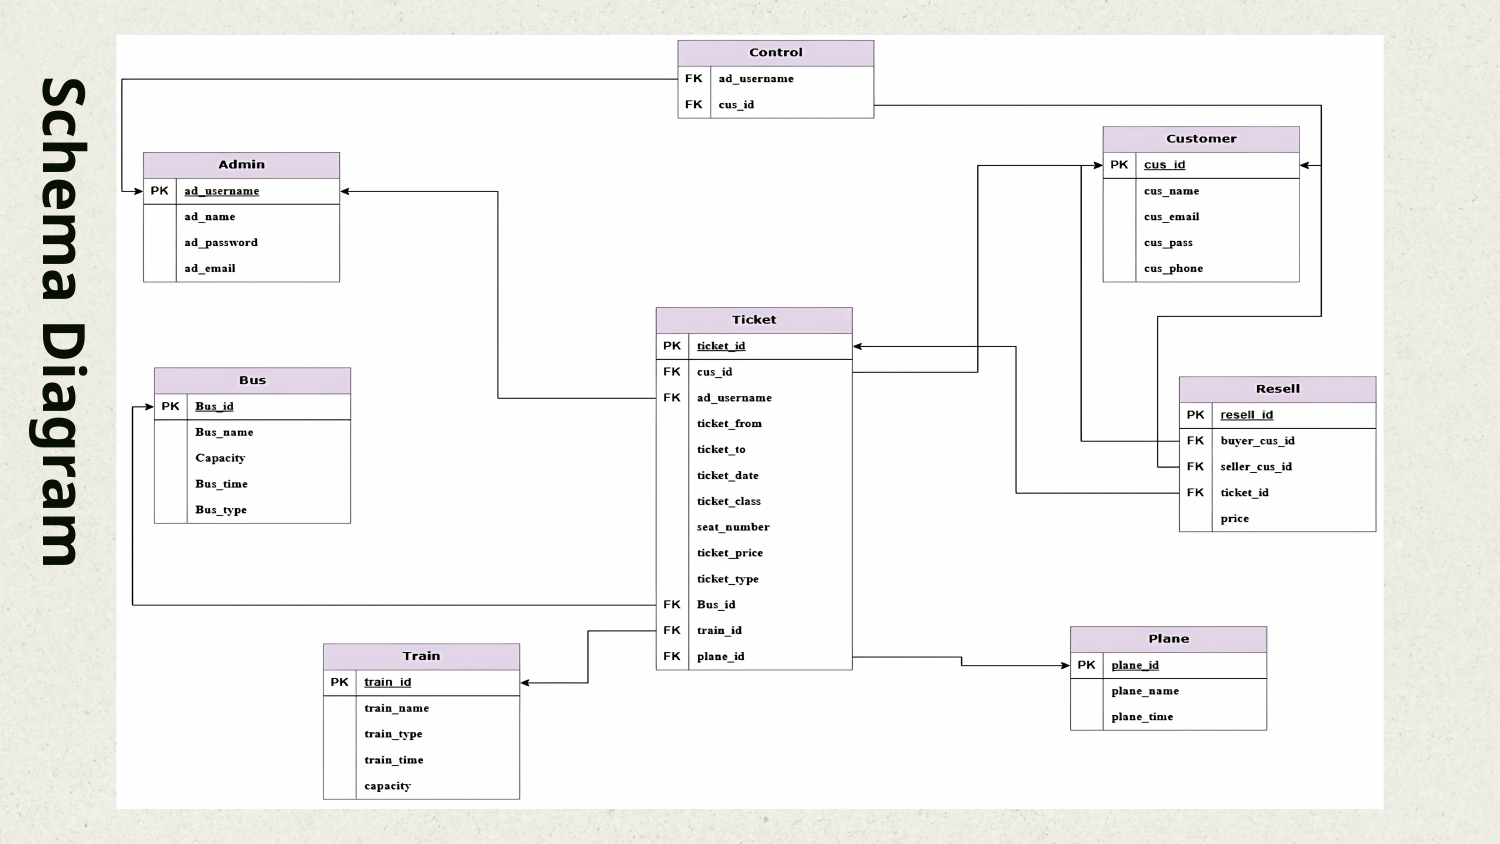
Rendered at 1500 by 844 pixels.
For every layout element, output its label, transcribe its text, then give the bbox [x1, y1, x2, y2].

picture [116, 34, 1384, 809]
title Schema Diagram [22, 61, 111, 782]
